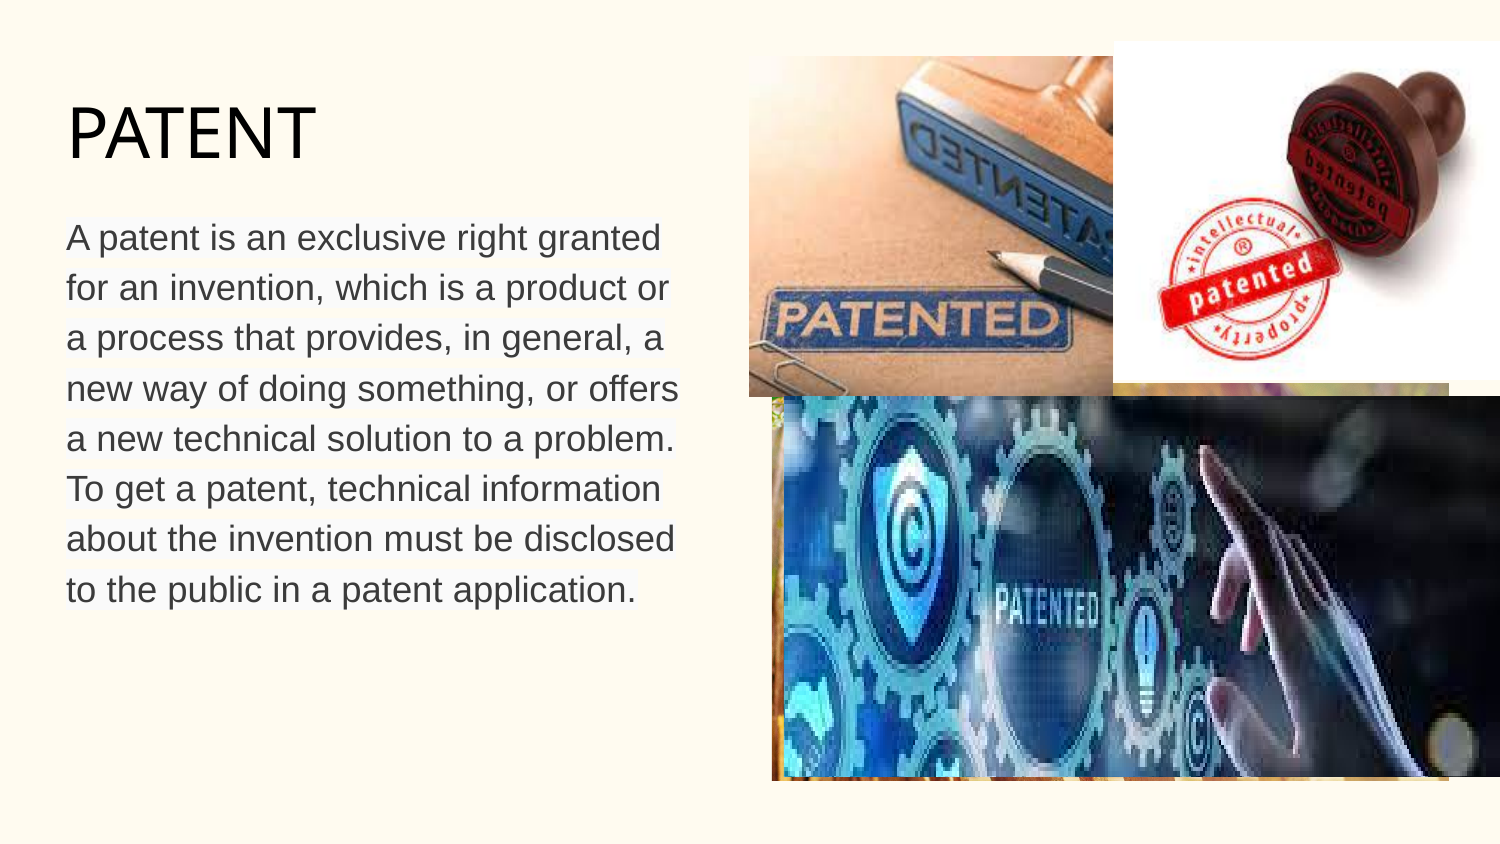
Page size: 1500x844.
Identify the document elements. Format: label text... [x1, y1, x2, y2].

picture [729, 41, 1500, 781]
list A patent is an exclusive right granted for an invention, which is a product or a process that provides, in general, a new way of doing something, or offers a new technical solution to a problem. To get a patent, technical information about the invention must be disclosed to the public in a patent application. [51, 192, 708, 750]
title PATENT [51, 72, 724, 174]
